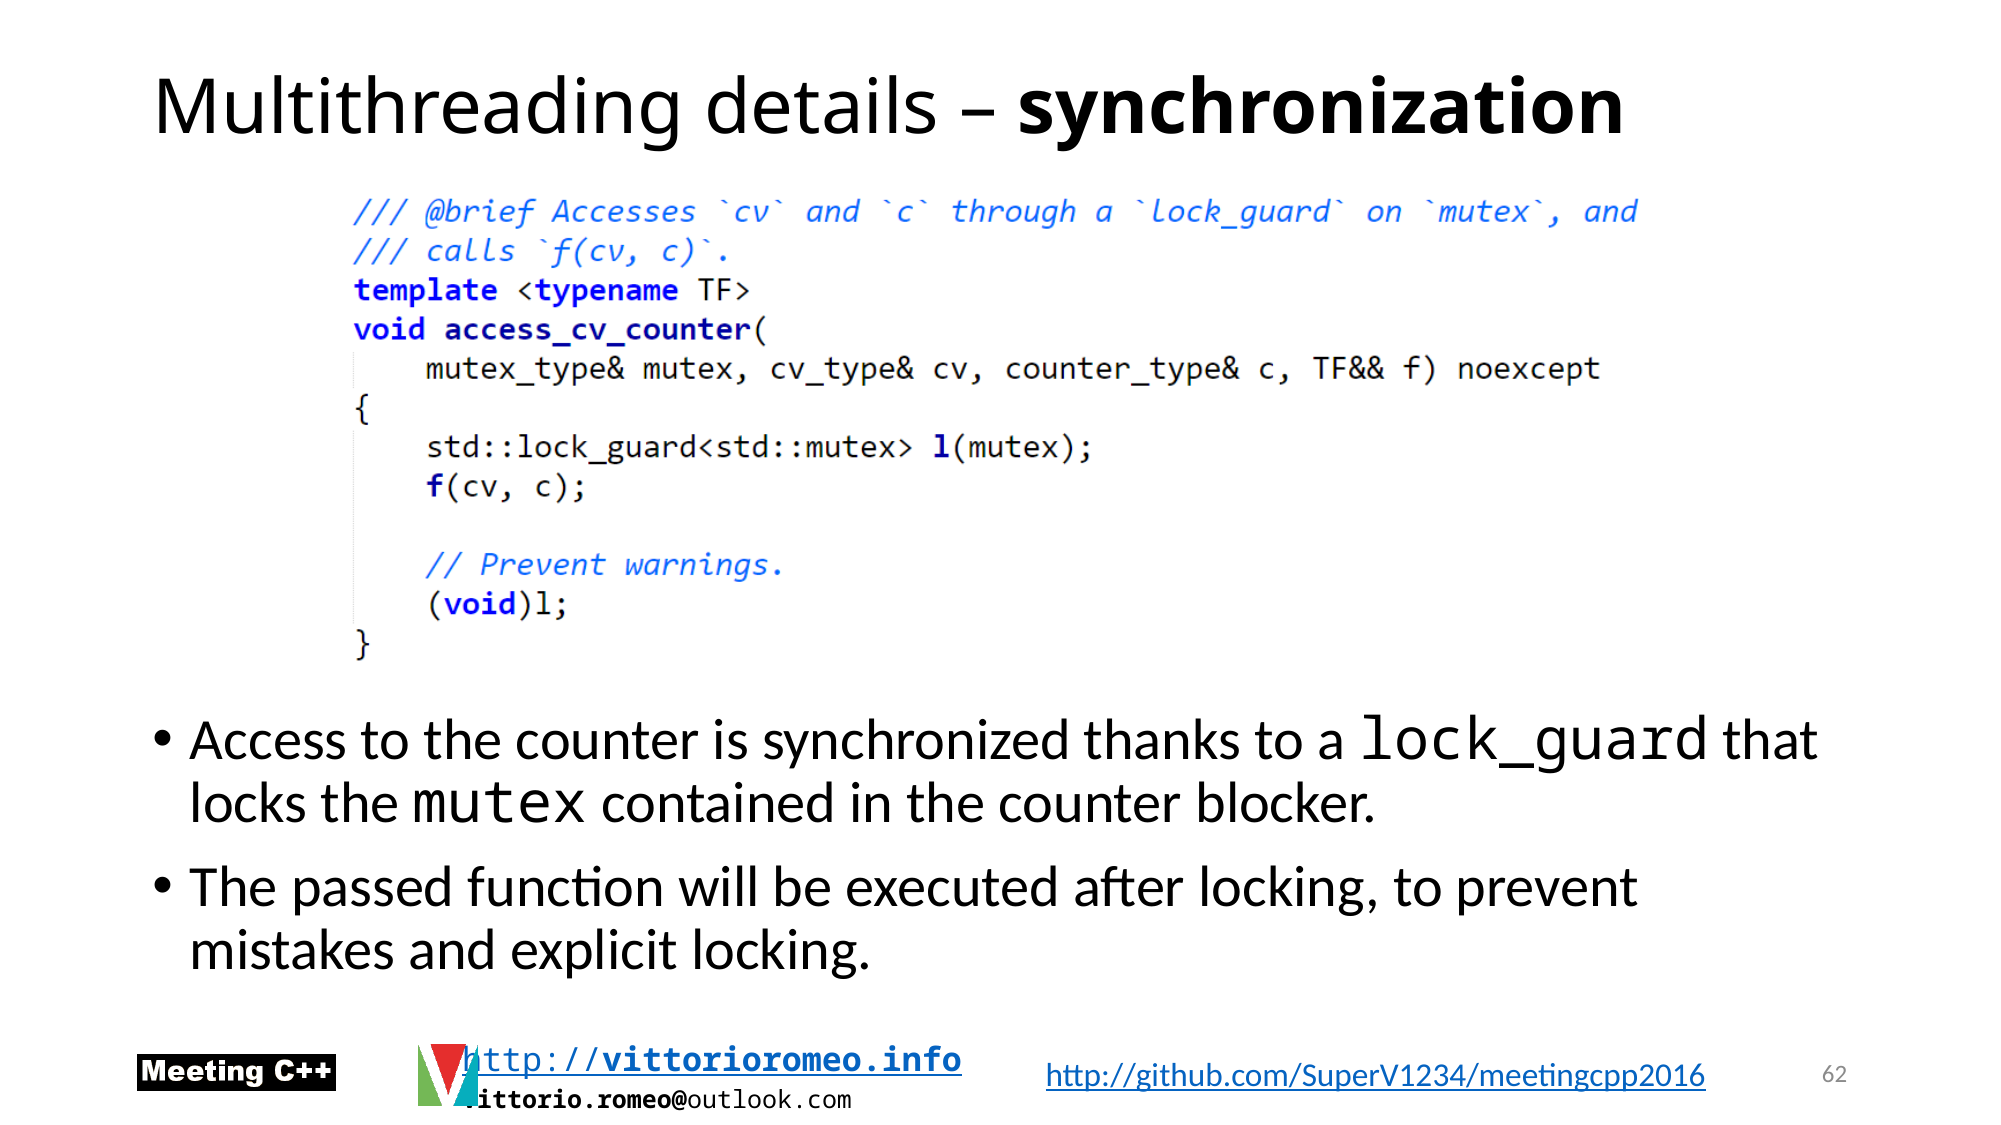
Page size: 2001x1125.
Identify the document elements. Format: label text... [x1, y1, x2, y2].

title Multithreading details – synchronization [137, 59, 1863, 159]
picture [346, 184, 1654, 672]
slide_number 62 [1793, 1042, 1863, 1103]
picture [137, 1054, 336, 1091]
list Access to the counter is synchronized thanks to a lock_guard that locks the mutex contained in the counter blocker. The passed function will be executed after locking, to prevent mistakes and explicit locking. [137, 701, 1863, 1005]
picture [418, 1044, 478, 1106]
